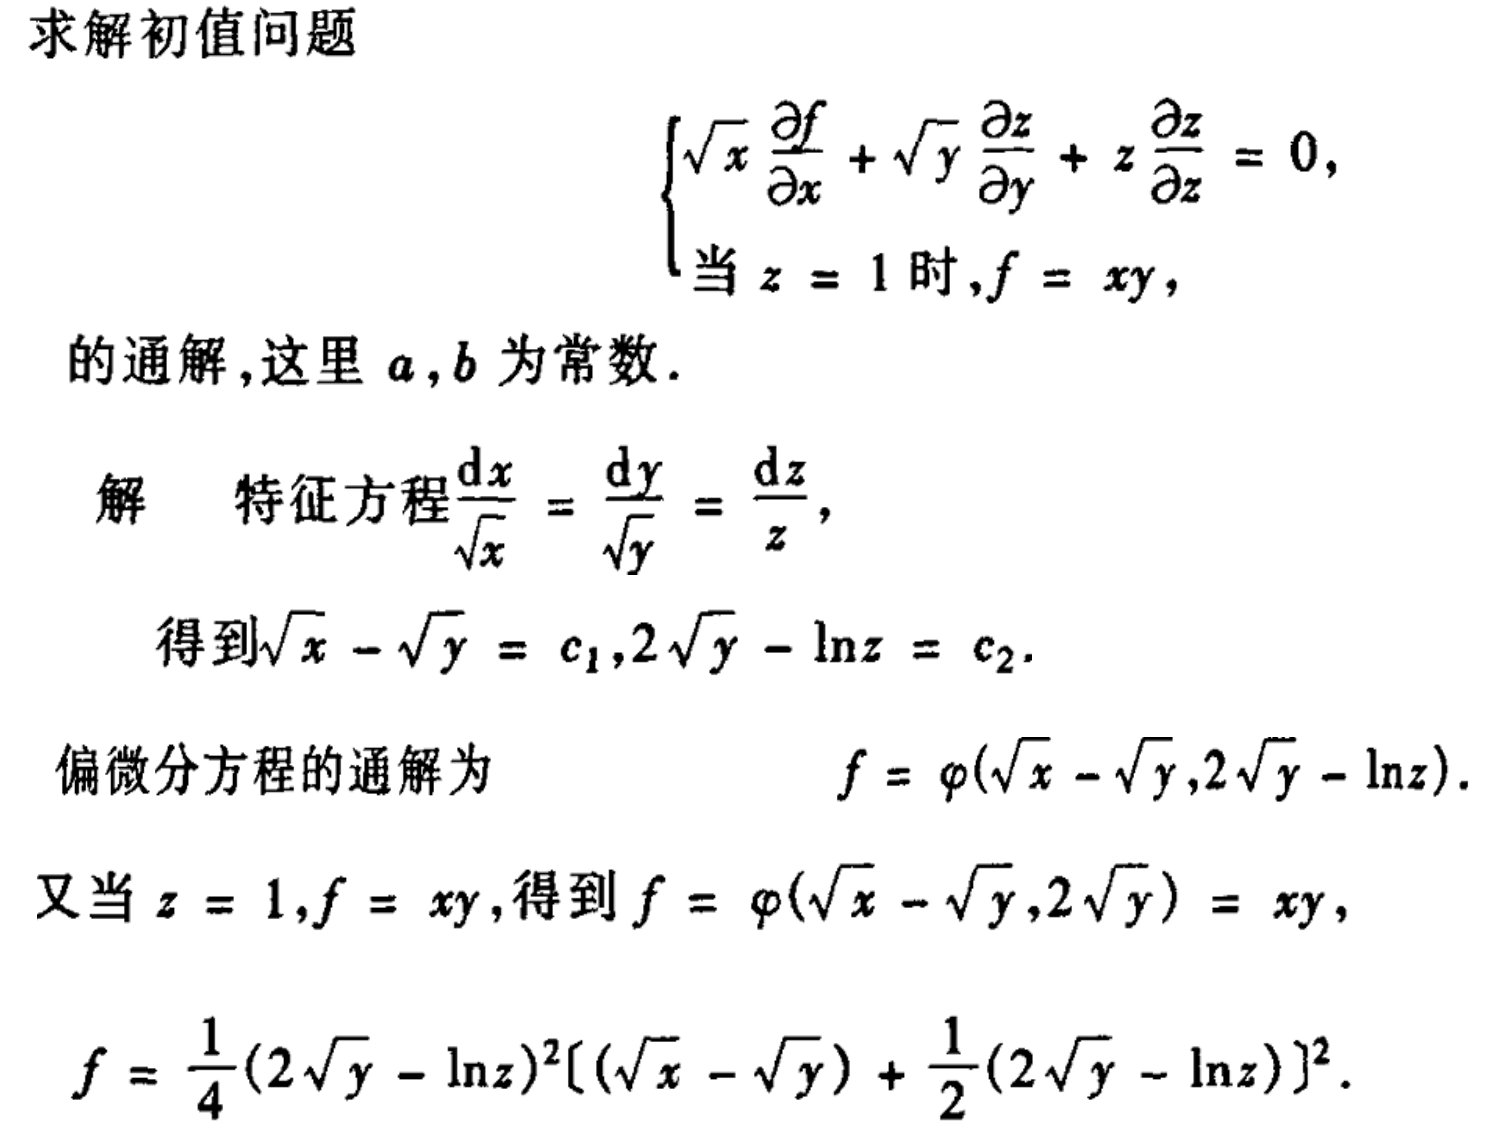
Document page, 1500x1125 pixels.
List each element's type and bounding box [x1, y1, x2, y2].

picture [62, 324, 682, 393]
picture [149, 599, 1032, 683]
picture [62, 1005, 1358, 1125]
picture [87, 437, 834, 576]
picture [24, 0, 1341, 310]
picture [49, 737, 1476, 805]
picture [37, 862, 1355, 938]
